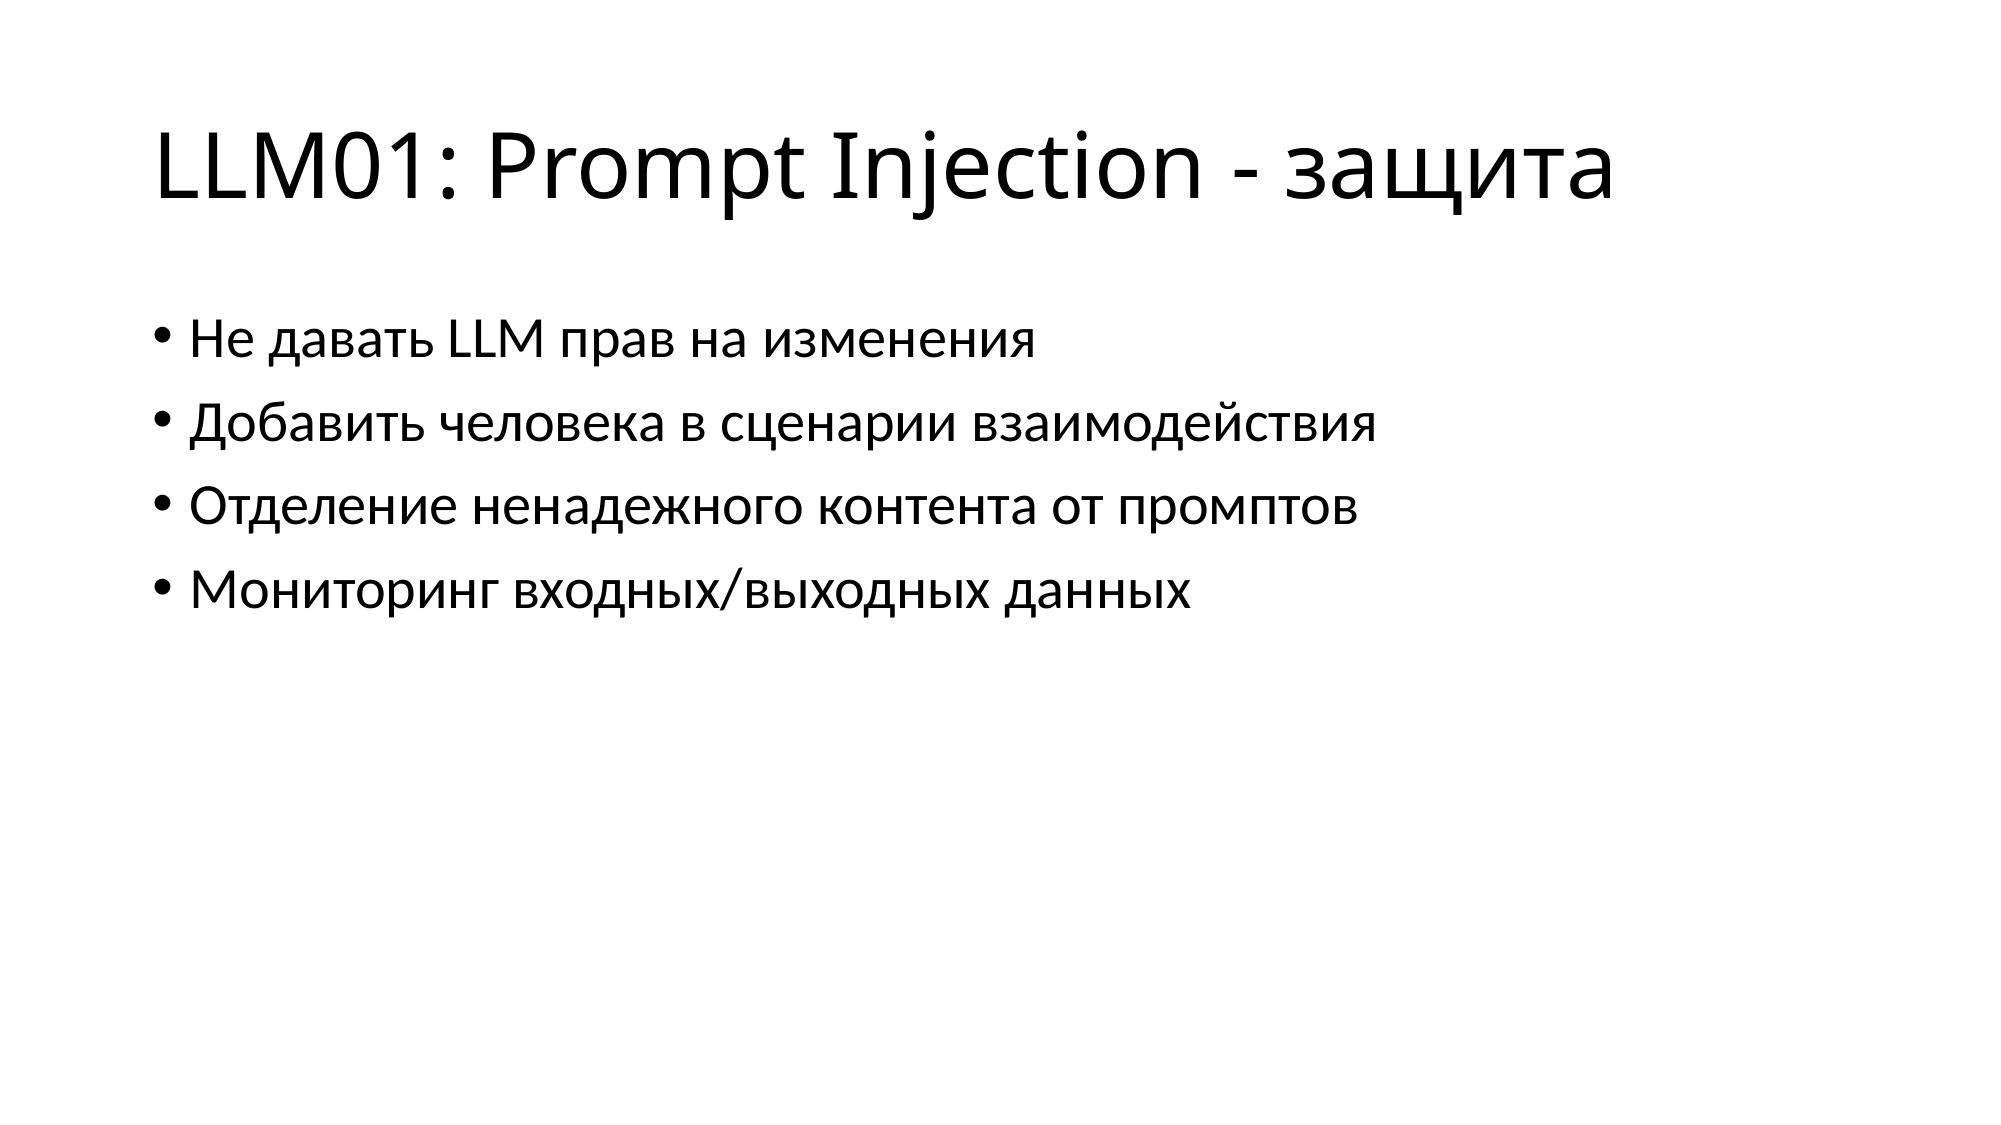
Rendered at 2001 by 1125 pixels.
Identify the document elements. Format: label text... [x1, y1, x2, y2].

list Не давать LLM прав на изменения Добавить человека в сценарии взаимодействия Отделение ненадежного контента от промптов Мониторинг входных/выходных данных [137, 299, 1863, 1014]
title LLM01: Prompt Injection - защита [137, 59, 1863, 278]
